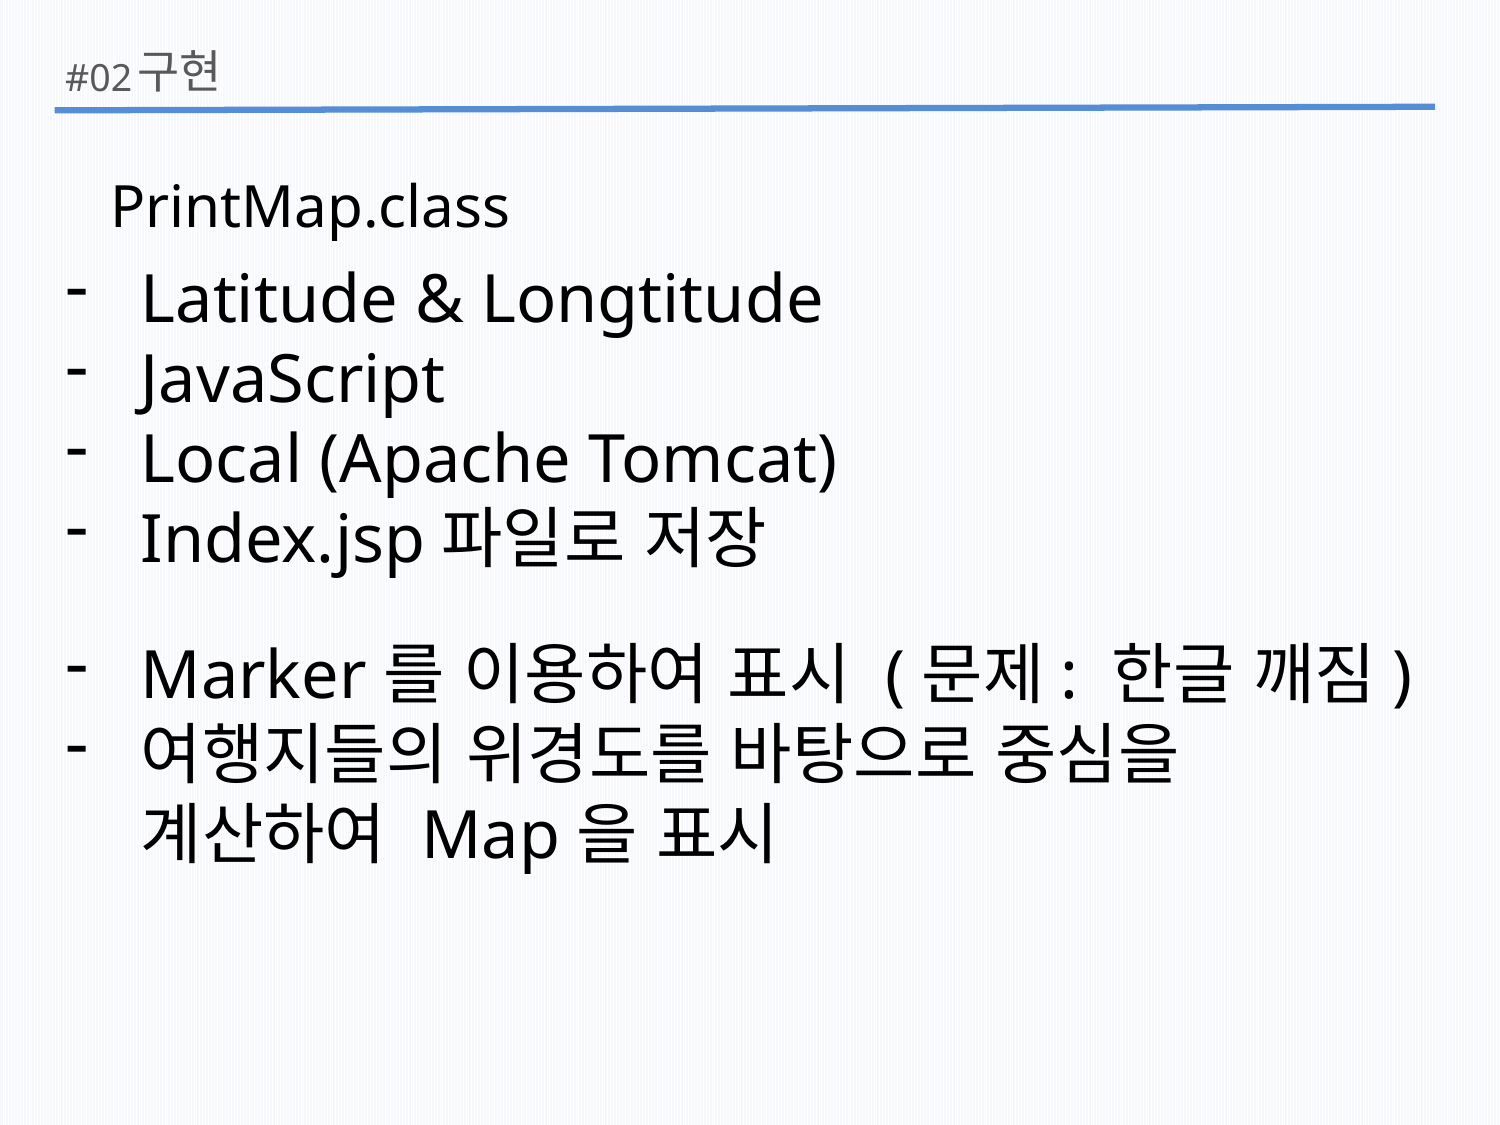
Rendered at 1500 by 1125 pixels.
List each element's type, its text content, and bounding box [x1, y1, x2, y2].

text_box Latitude & Longtitude JavaScript Local (Apache Tomcat) Index.jsp파일로 저장 [50, 248, 1115, 584]
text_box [51, 35, 348, 107]
text_box PrintMap.class [95, 161, 594, 247]
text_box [54, 106, 1436, 111]
text_box Marker를 이용하여 표시 (문제: 한글 깨짐) 여행지들의 위경도를 바탕으로 중심을 계산하여 Map을 표시 [50, 624, 1436, 880]
